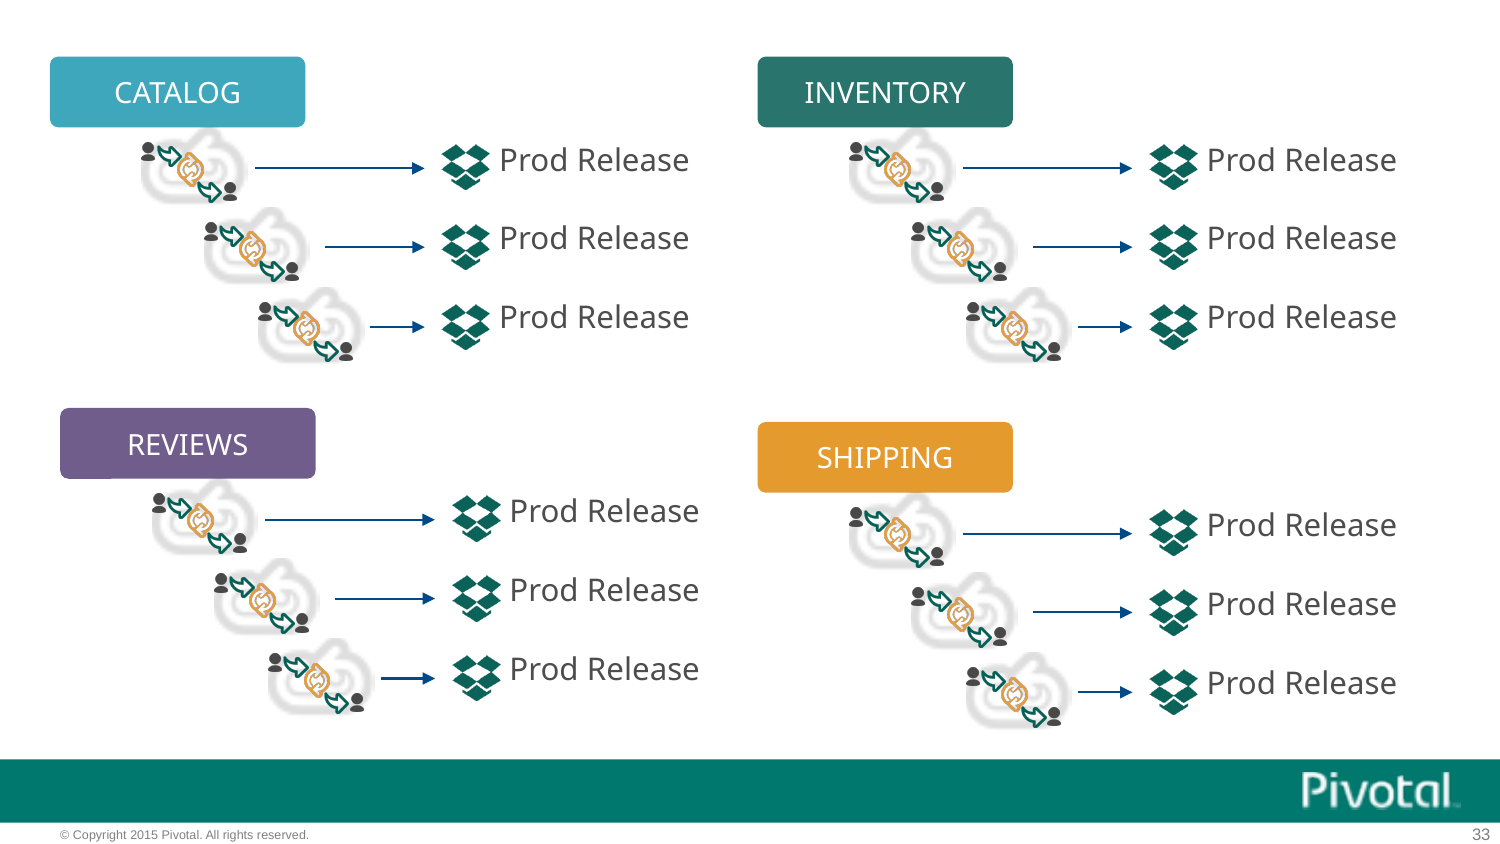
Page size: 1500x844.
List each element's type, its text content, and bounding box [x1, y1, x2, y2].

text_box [59, 407, 706, 719]
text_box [757, 56, 1404, 368]
picture [1302, 772, 1461, 810]
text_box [757, 421, 1404, 733]
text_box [49, 56, 696, 368]
slide_number 33 [1402, 823, 1492, 844]
